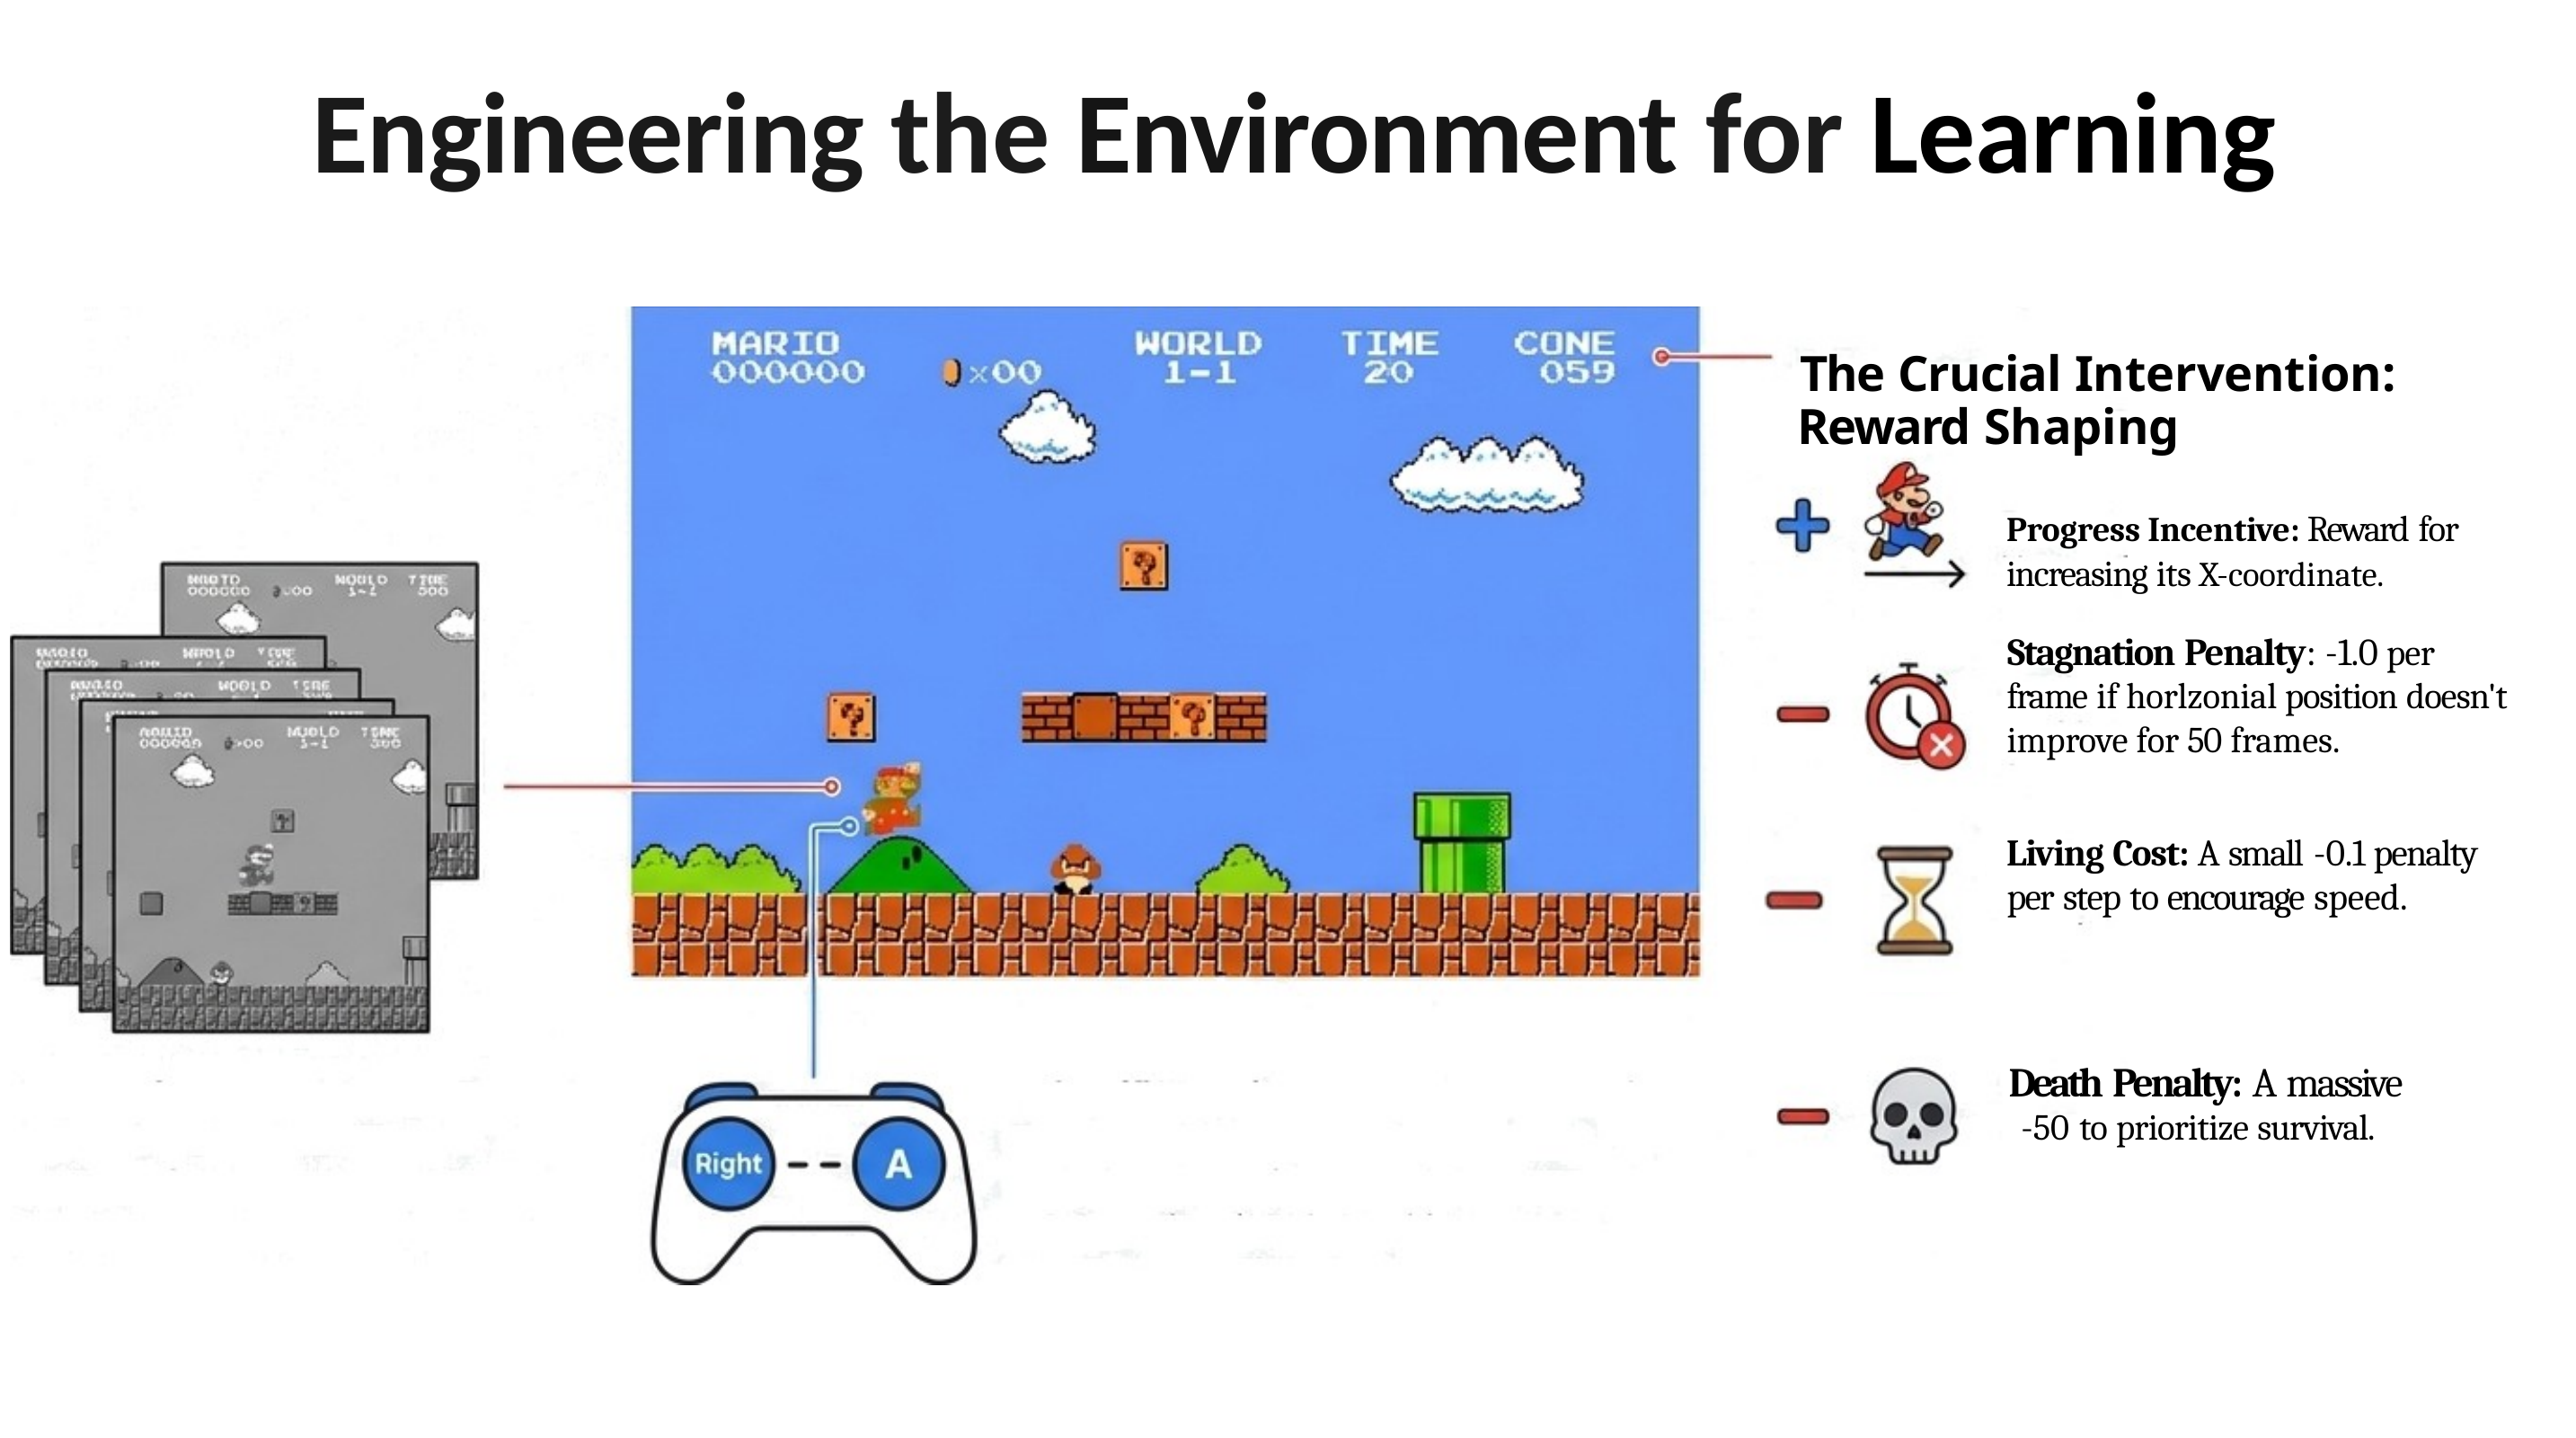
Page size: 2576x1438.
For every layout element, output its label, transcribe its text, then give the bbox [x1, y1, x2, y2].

text_box Death Penalty: A massive -50 to prioritize survival. [2134, 1053, 2488, 1148]
picture [10, 306, 2128, 1285]
text_box Engineering the Environment for Learning [130, 55, 2456, 197]
text_box The Crucial Intervention: Reward Shaping Progress Incentive: Reward for increasing its X-coordinate. Stagnation Penalty: -1.0 per frame if horlzonial position doesn't improve for 50 frames. Living Cost: A small -0.1 penalty per step to encourage speed. [2134, 339, 2522, 919]
